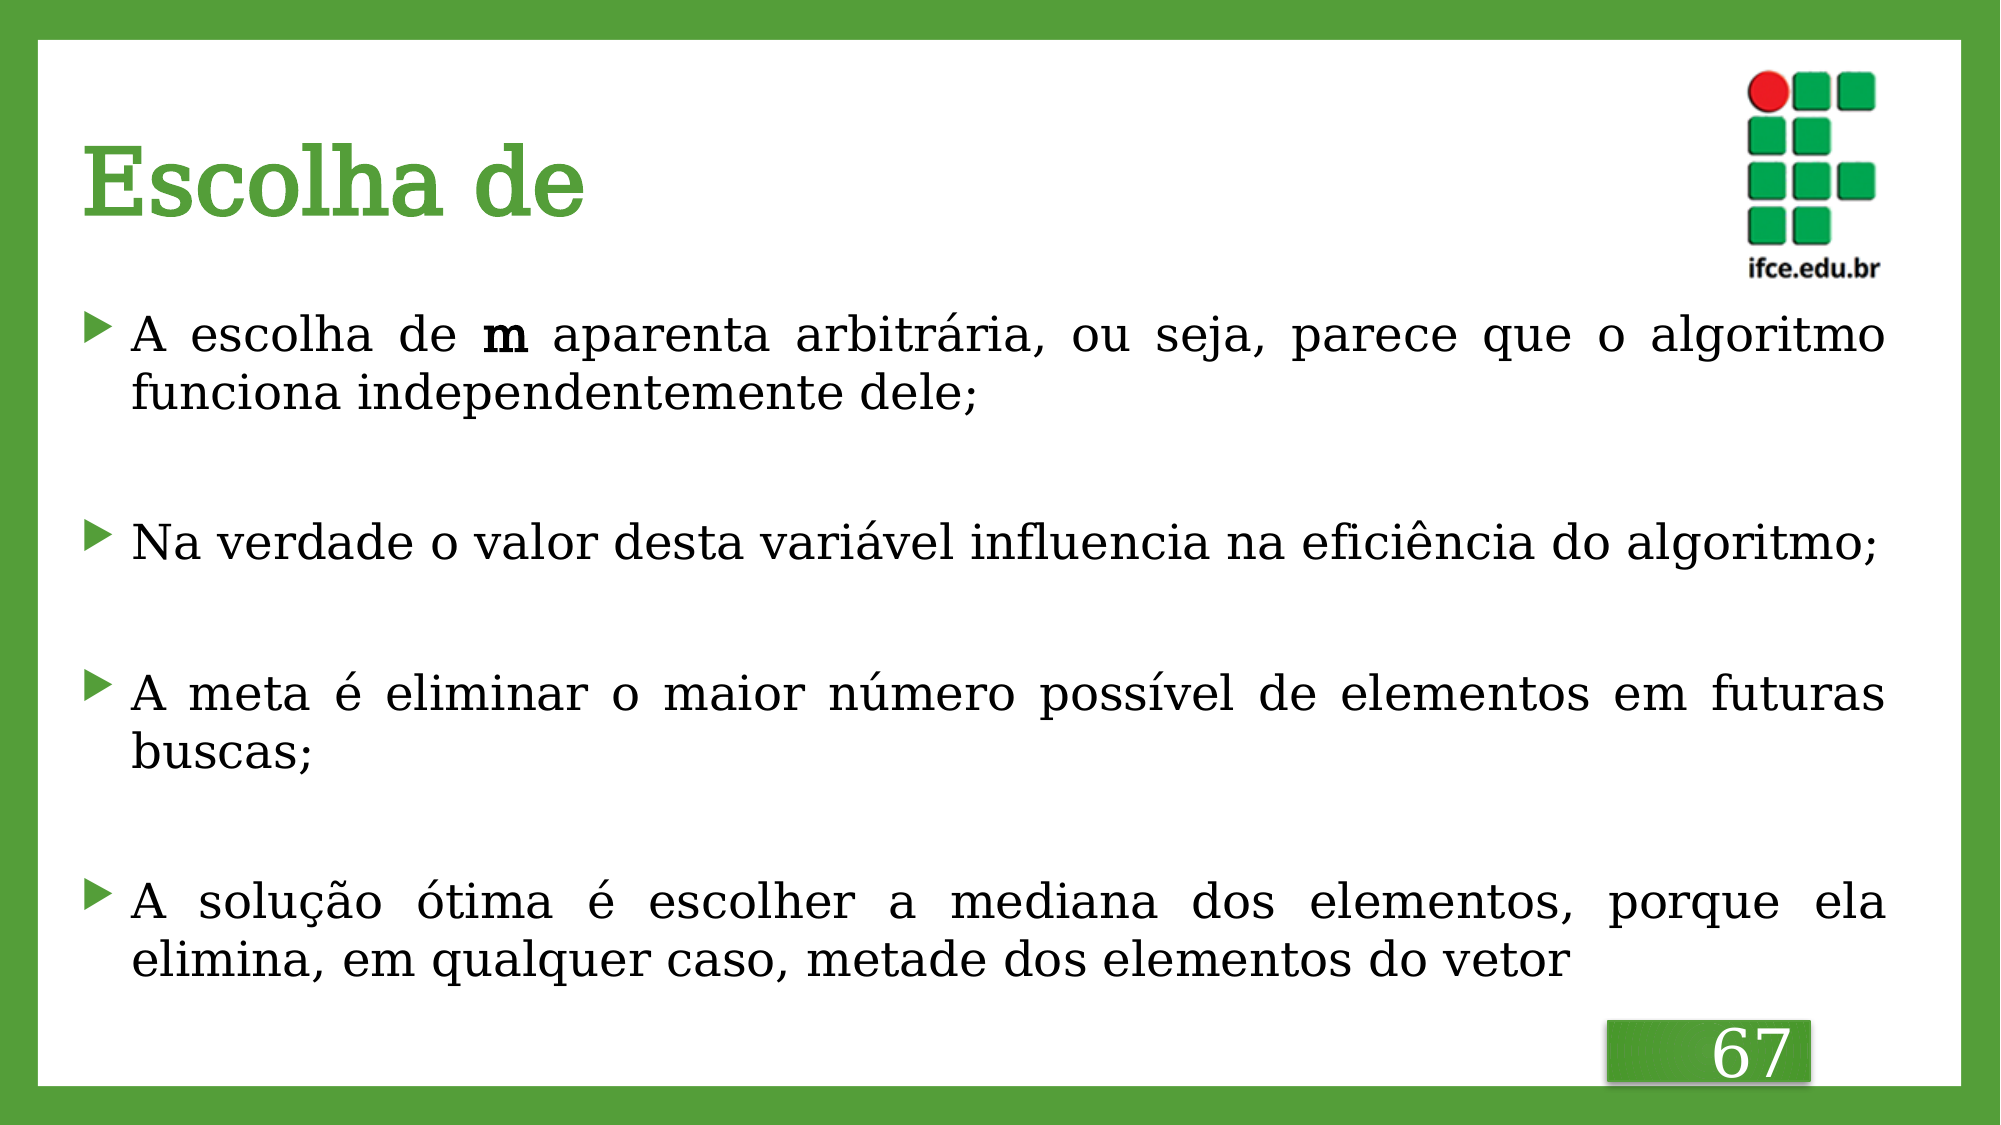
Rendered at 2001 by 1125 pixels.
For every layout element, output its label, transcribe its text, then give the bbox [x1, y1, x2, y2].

picture [1661, 45, 1957, 296]
text_box A escolha de m aparenta arbitrária, ou seja, parece que o algoritmo funciona independentemente dele; Na verdade o valor desta variável influencia na eficiência do algoritmo; A meta é eliminar o maior número possível de elementos em futuras buscas; A solução ótima é escolher a mediana dos elementos, porque ela elimina, em qualquer caso, metade dos elementos do vetor [65, 295, 1904, 1008]
slide_number 67 [1607, 1020, 1811, 1082]
